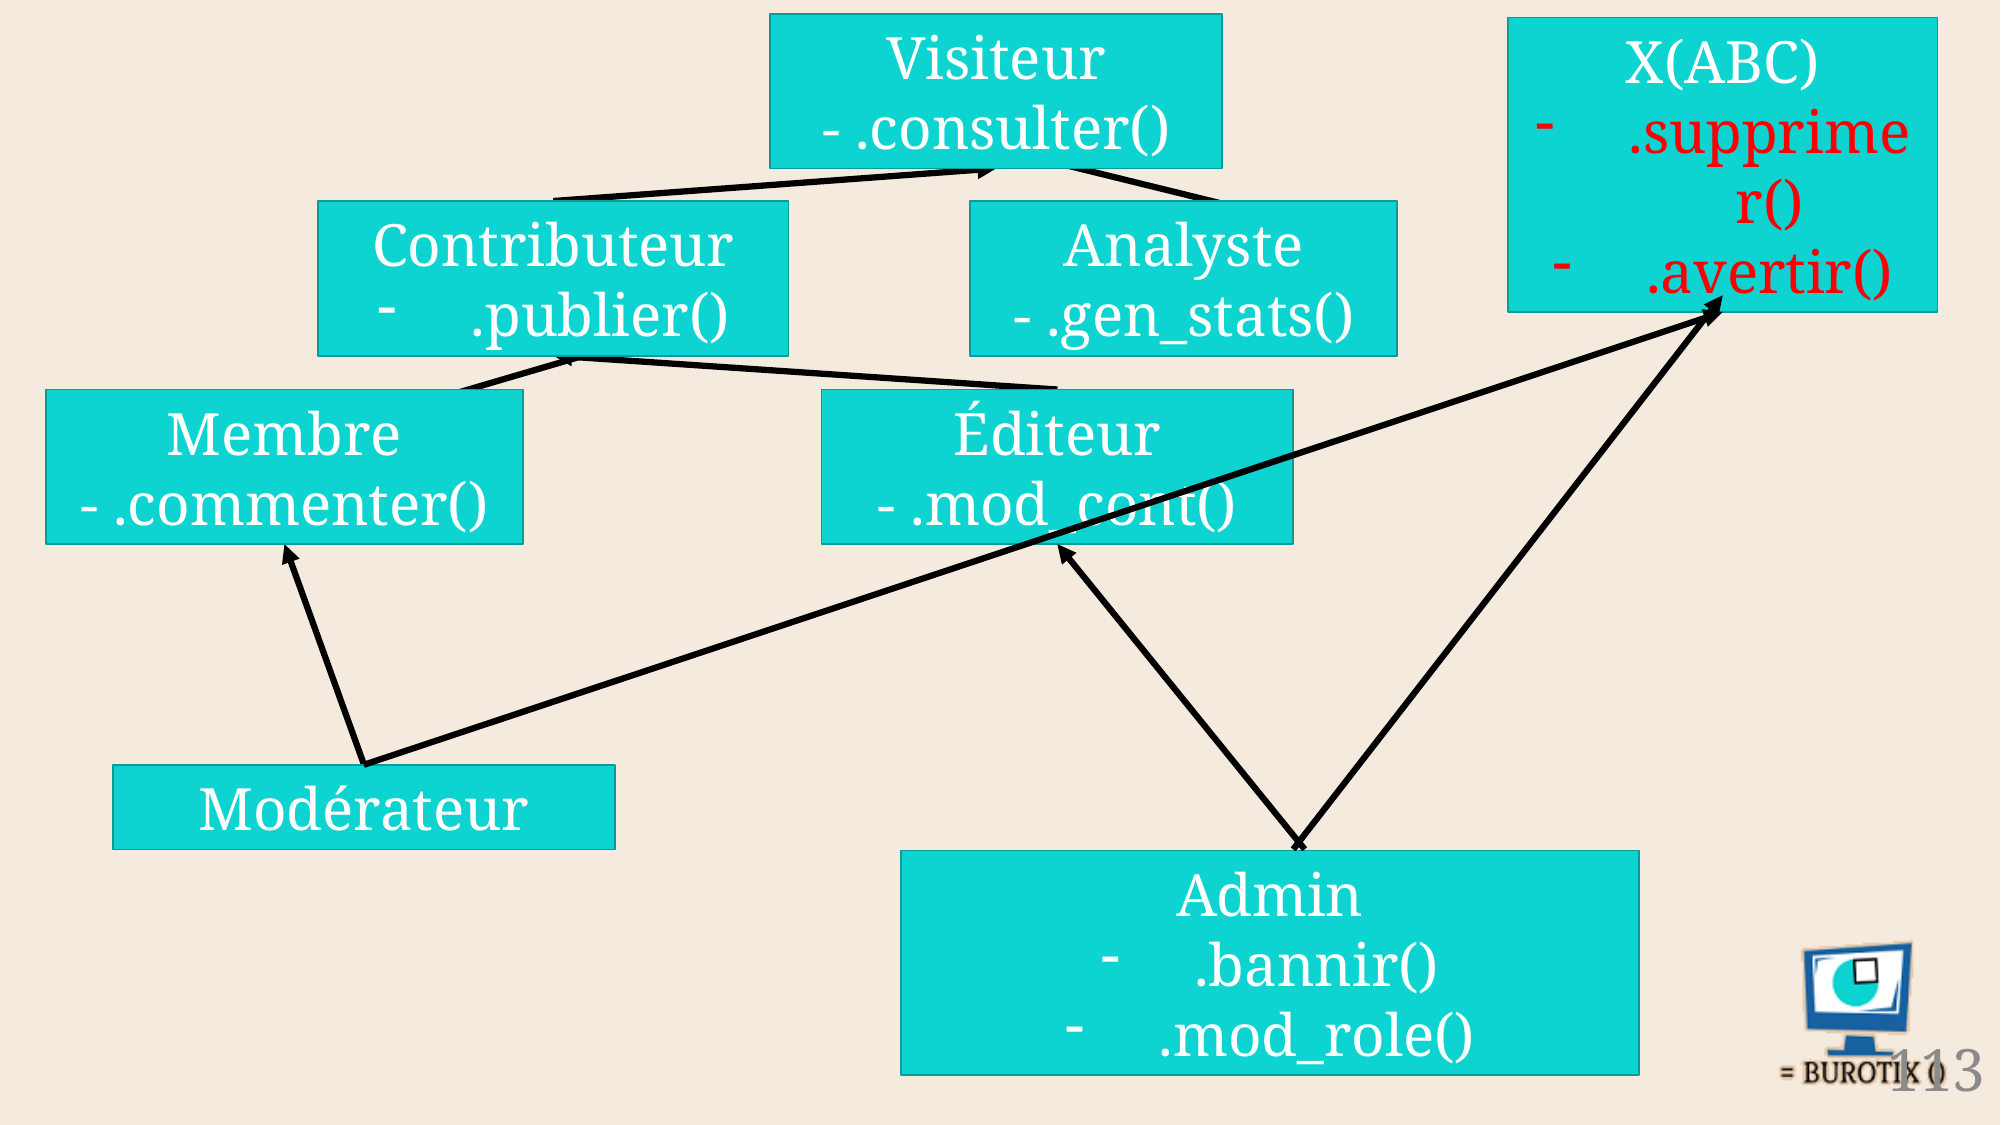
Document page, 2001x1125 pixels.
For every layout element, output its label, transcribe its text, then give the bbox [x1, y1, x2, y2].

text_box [284, 544, 363, 765]
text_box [1292, 295, 1723, 850]
text_box Contributeur .publier() [317, 200, 789, 357]
slide_number 113 [1550, 1043, 2000, 1104]
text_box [1057, 544, 1305, 850]
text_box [687, 137, 954, 232]
text_box Visiteur - .consulter() [769, 13, 1223, 137]
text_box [363, 278, 1723, 765]
text_box Modérateur [112, 764, 616, 850]
picture [1776, 938, 1949, 1043]
text_box X(ABC) .supprimer() .avertir() [1507, 17, 1938, 313]
text_box Admin .bannir() .mod_role() [900, 850, 1640, 1076]
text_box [954, 137, 1342, 234]
text_box Analyste - .gen_stats() [969, 200, 1398, 278]
text_box Membre - .commenter() [45, 389, 363, 545]
